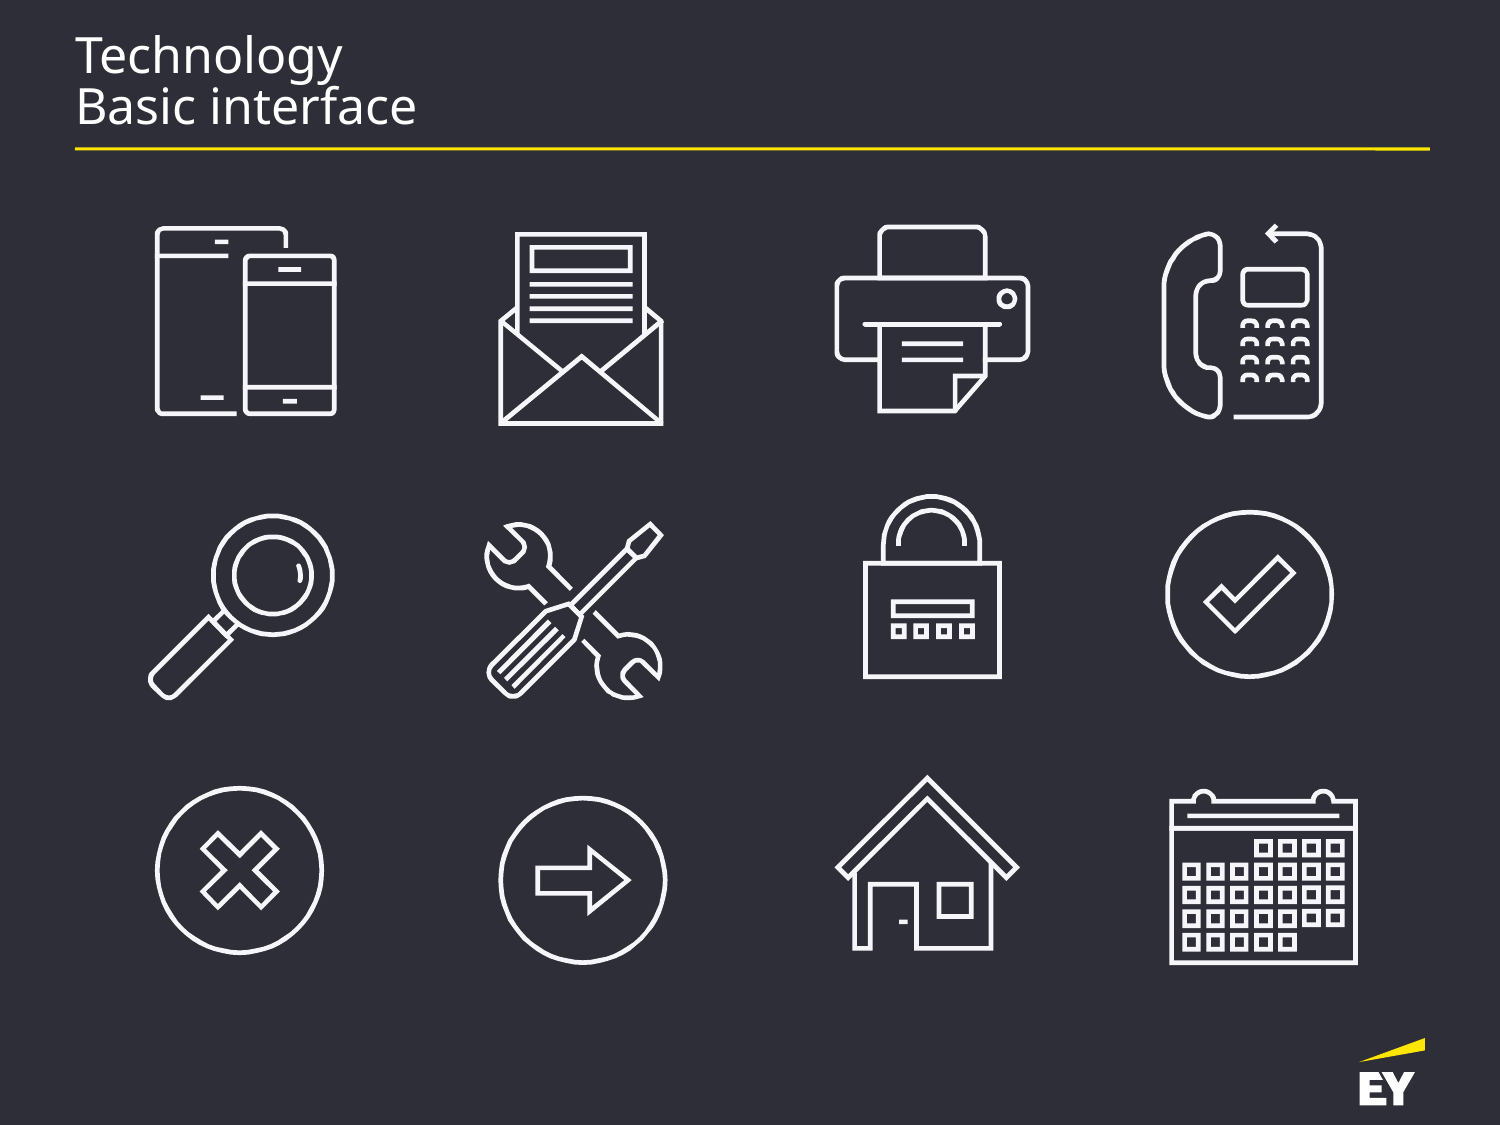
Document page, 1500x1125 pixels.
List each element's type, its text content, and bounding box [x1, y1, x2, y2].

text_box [484, 520, 665, 701]
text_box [1161, 223, 1324, 420]
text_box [1165, 509, 1335, 680]
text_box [498, 231, 665, 426]
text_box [834, 224, 1031, 414]
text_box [154, 785, 325, 956]
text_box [147, 513, 335, 701]
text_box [1169, 788, 1359, 966]
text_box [862, 494, 1002, 680]
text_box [154, 225, 337, 417]
title Technology Basic interface [75, 33, 1425, 131]
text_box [498, 795, 668, 966]
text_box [834, 774, 1021, 951]
